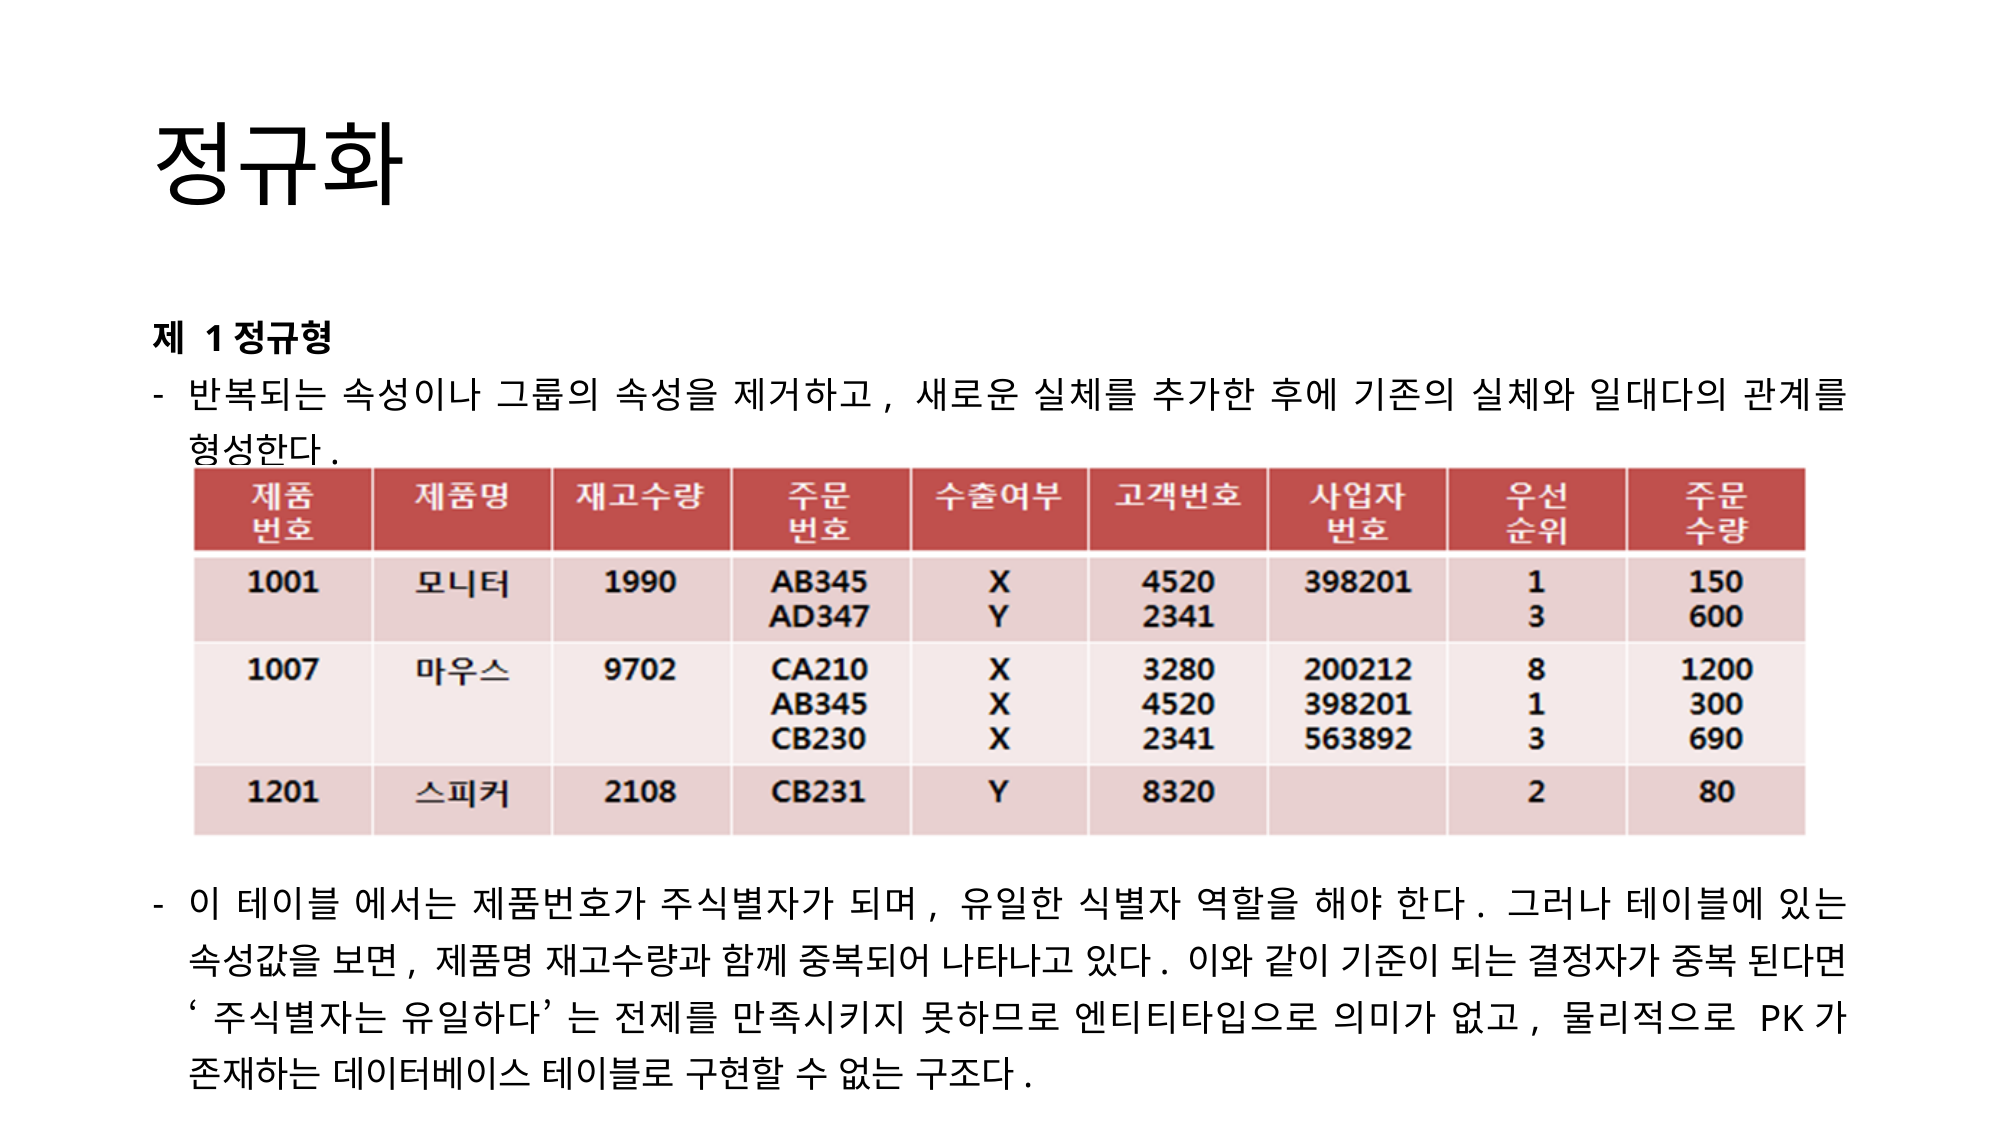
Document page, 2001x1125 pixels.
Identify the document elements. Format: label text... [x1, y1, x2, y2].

picture [191, 465, 1809, 841]
list 제 1정규형 반복되는 속성이나 그룹의 속성을 제거하고, 새로운 실체를 추가한 후에 기존의 실체와 일대다의 관계를 형성한다. 이 테이블 에서는 제품번호가 주식별자가 되며, 유일한 식별자 역할을 해야 한다. 그러나 테이블에 있는 속성값을 보면, 제품명 재고수량과 함께 중복되어 나타나고 있다. 이와 같이 기준이 되는 결정자가 중복 된다면 ‘ 주식별자는 유일하다’ 는 전제를 만족시키지 못하므로 엔티티타입으로 의미가 없고, 물리적으로 PK가 존재하는 데이터베이스 테이블로 구현할 수 없는 구조다. [137, 294, 1863, 1104]
title 정규화 [137, 59, 1863, 278]
